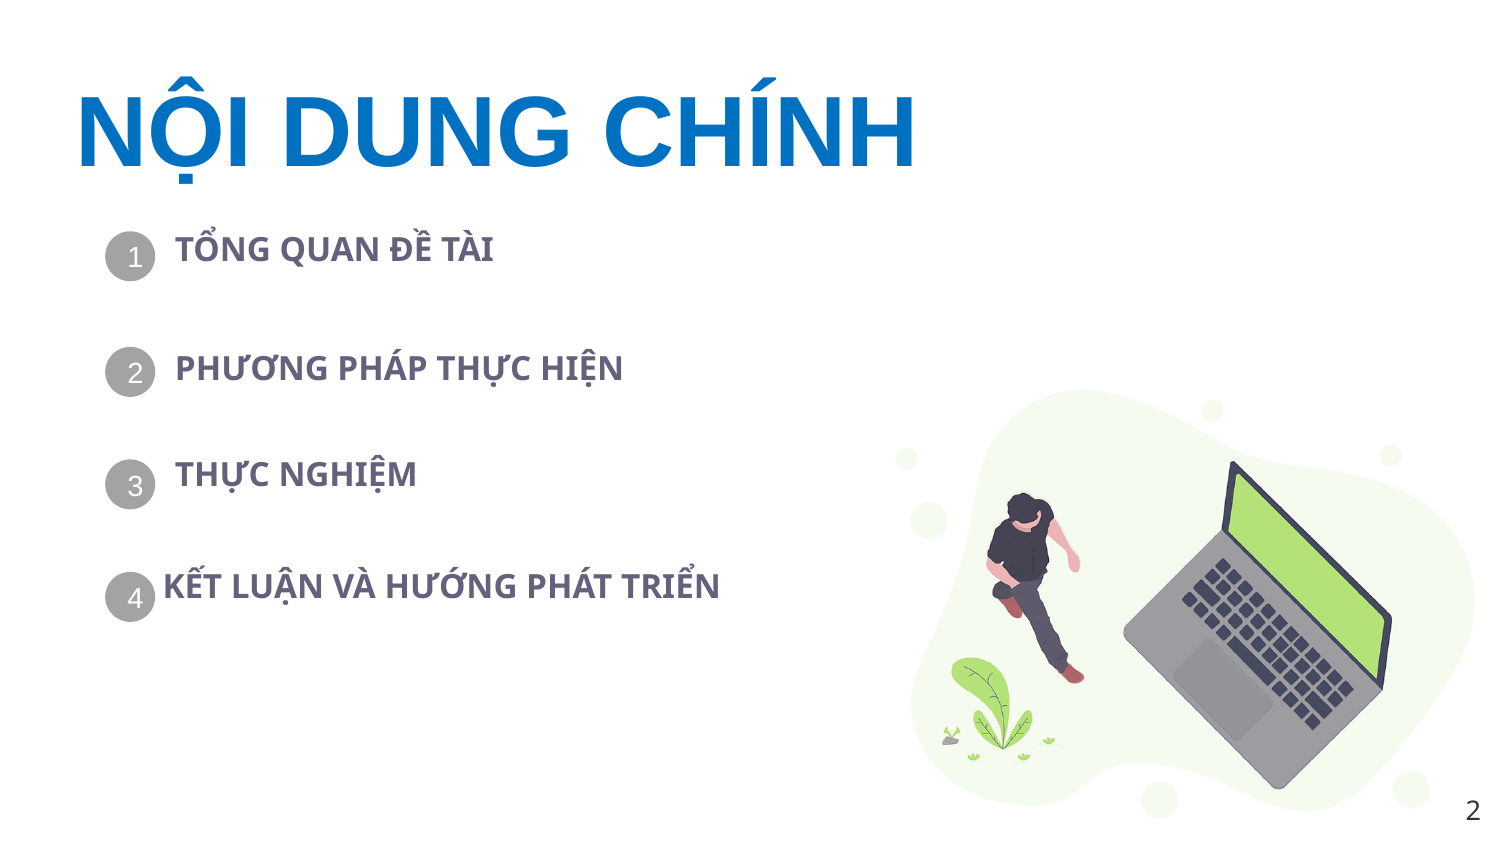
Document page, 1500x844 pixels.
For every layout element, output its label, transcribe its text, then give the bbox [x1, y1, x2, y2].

list THỰC NGHIỆM [174, 446, 568, 503]
text_box 1 [103, 229, 158, 284]
text_box 3 [103, 457, 158, 512]
slide_number 2 [1391, 779, 1482, 844]
title NỘI DUNG CHÍNH [75, 46, 1109, 187]
text_box 2 [103, 344, 158, 400]
list PHƯƠNG PHÁP THỰC HIỆN [174, 341, 675, 397]
list TỔNG QUAN ĐỀ TÀI [174, 221, 568, 278]
text_box 4 [103, 569, 158, 625]
picture [895, 389, 1475, 819]
list KẾT LUẬN VÀ HƯỚNG PHÁT TRIỂN [162, 559, 825, 647]
